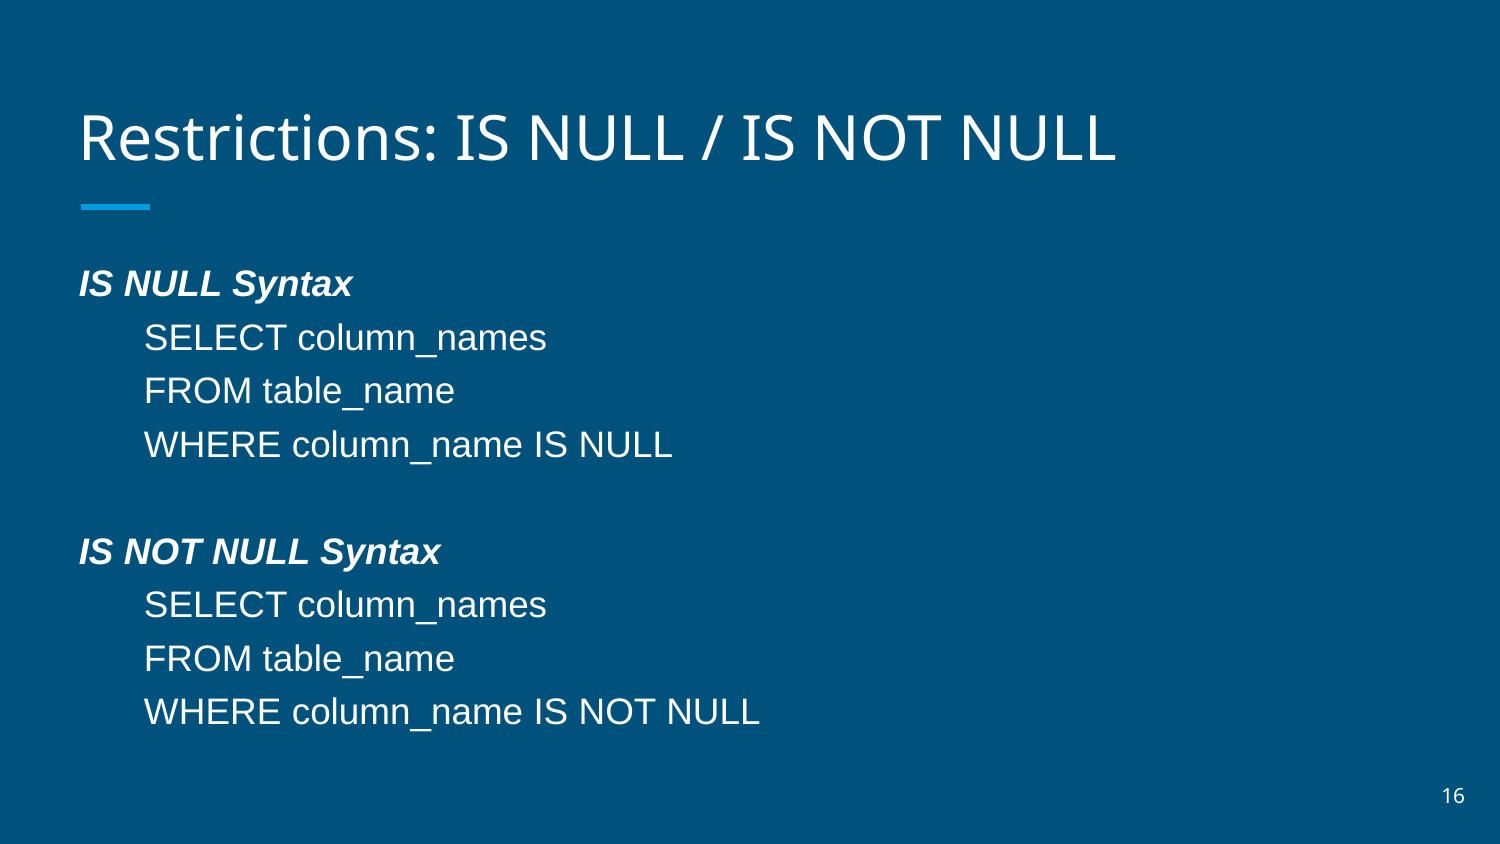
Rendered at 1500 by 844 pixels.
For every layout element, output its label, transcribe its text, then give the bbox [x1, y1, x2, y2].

list IS NULL Syntax SELECT column_names FROM table_name WHERE column_name IS NULL IS NOT NULL Syntax SELECT column_names FROM table_name WHERE column_name IS NOT NULL [63, 244, 1437, 750]
title Restrictions: IS NULL / IS NOT NULL [63, 75, 1437, 188]
slide_number ‹#› [1389, 764, 1480, 830]
